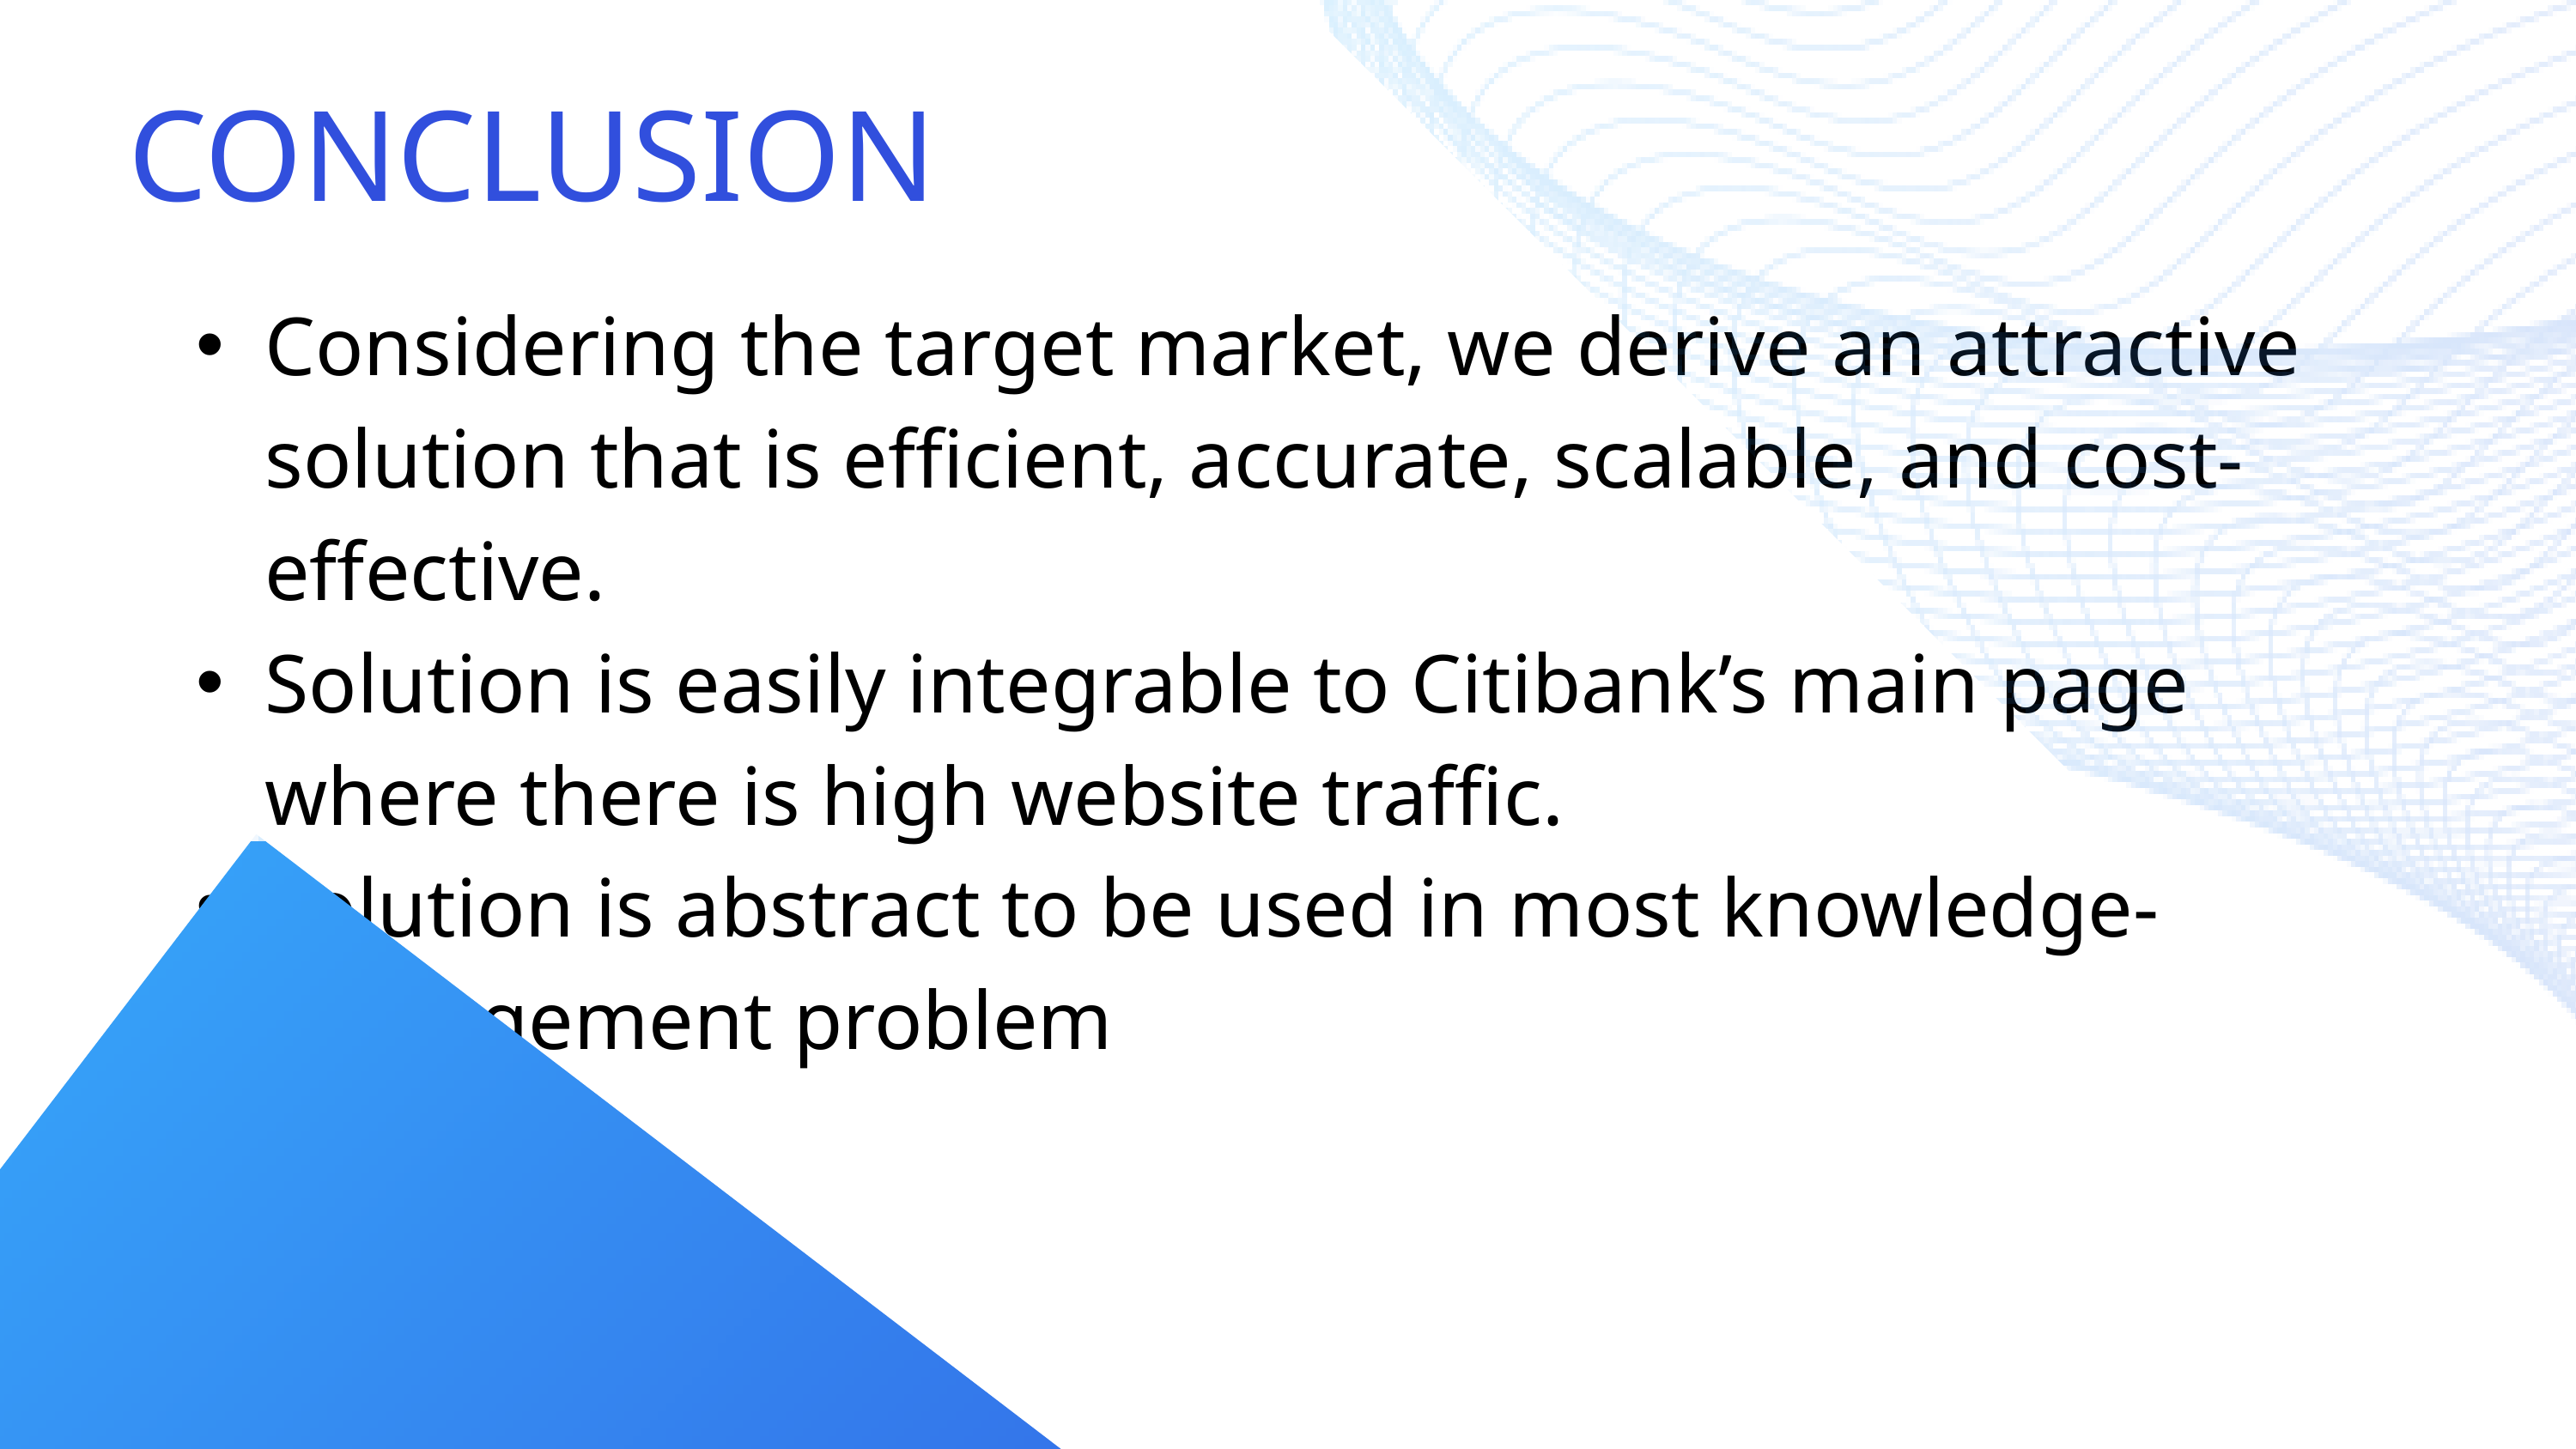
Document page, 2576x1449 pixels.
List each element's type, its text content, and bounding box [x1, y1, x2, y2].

text_box [0, 834, 1061, 1449]
text_box Considering the target market, we derive an attractive solution that is efficient, accurate, scalable, and cost-effective. Solution is easily integrable to Citibank’s main page where there is high website traffic. Solution is abstract to be used in most knowledge-management problem [128, 279, 2363, 1066]
text_box [1297, 0, 2576, 1155]
text_box CONCLUSION [128, 51, 1265, 227]
